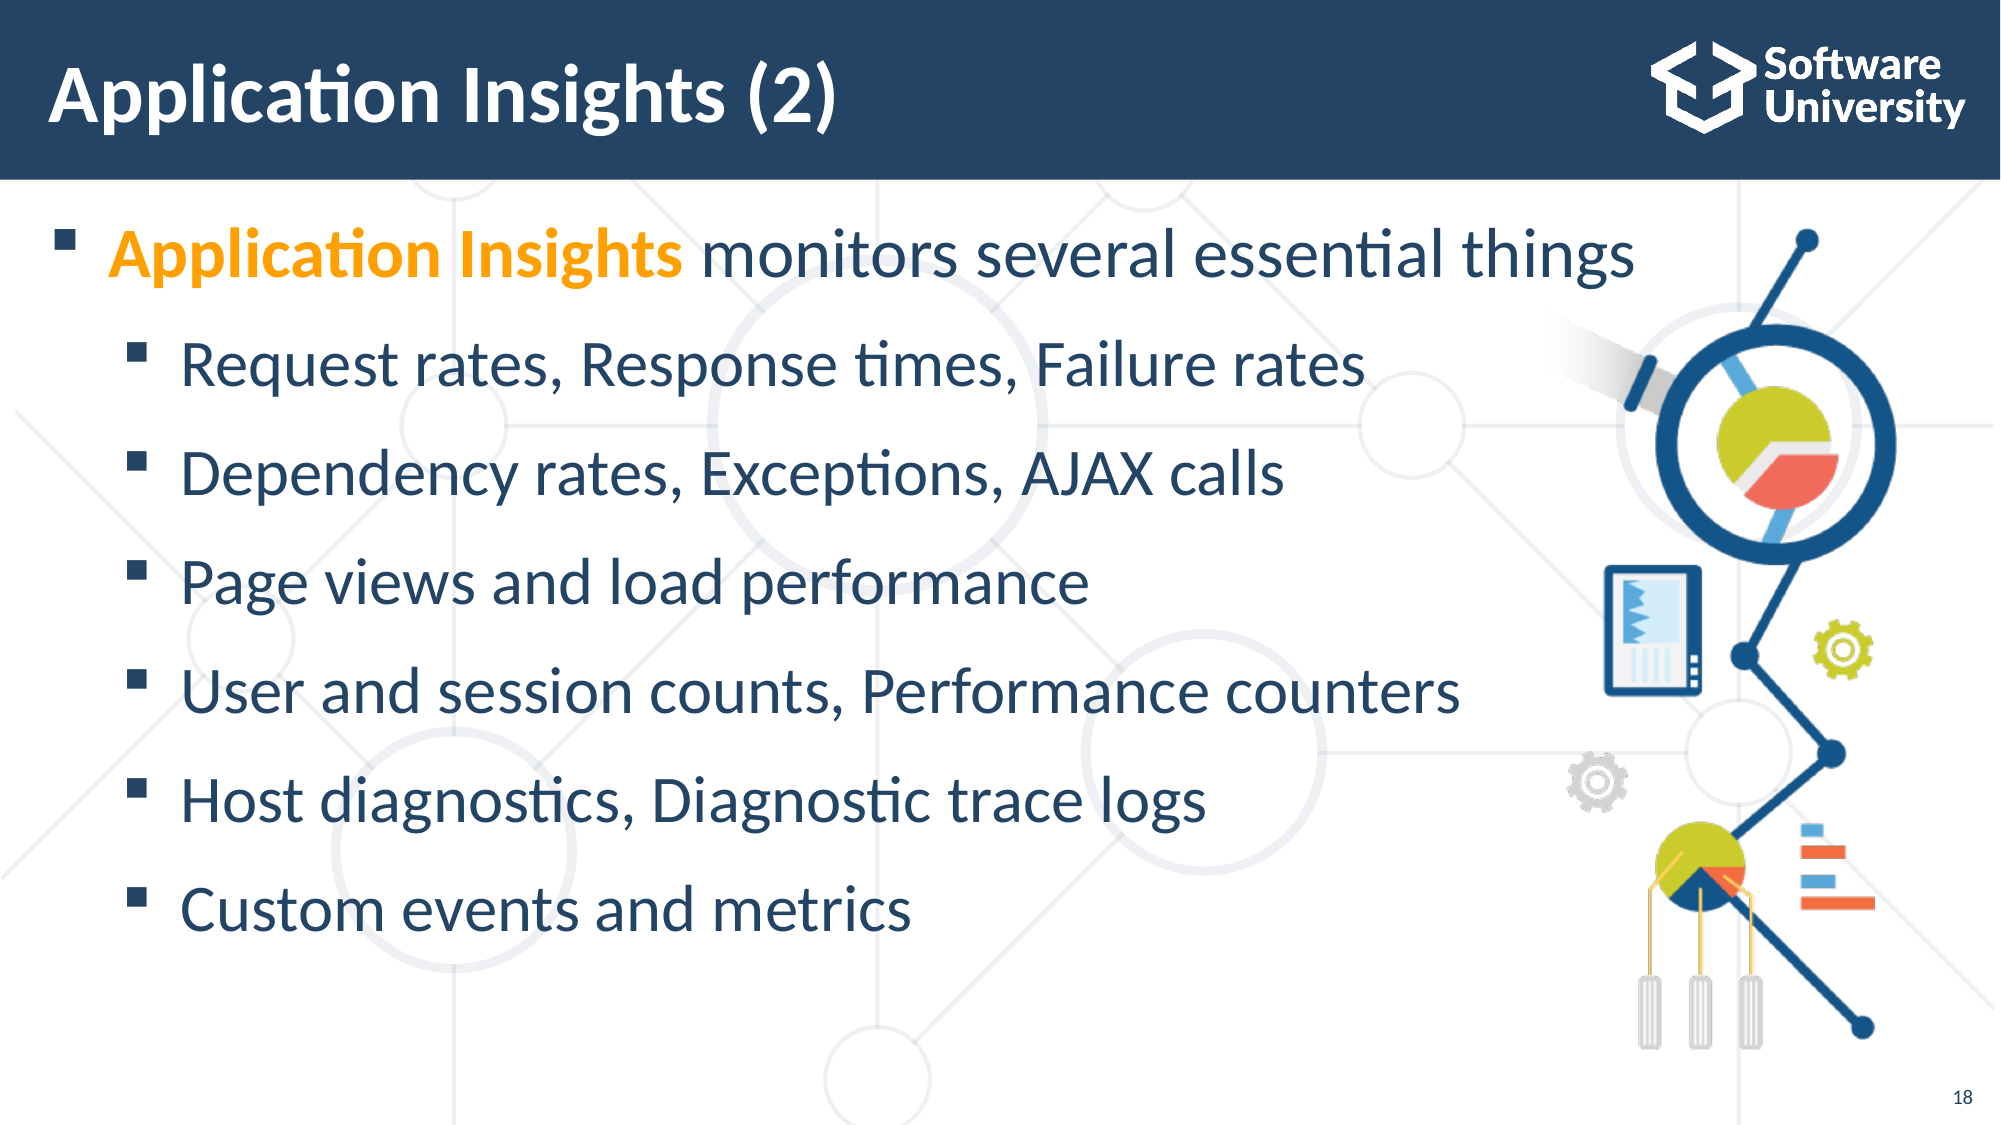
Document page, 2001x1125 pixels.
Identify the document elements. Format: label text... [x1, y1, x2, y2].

list Application Insights monitors several essential things Request rates, Response times, Failure rates Dependency rates, Exceptions, AJAX calls Page views and load performance User and session counts, Performance counters Host diagnostics, Diagnostic trace logs Custom events and metrics [31, 196, 1970, 1104]
title Application Insights (2) [31, 16, 1625, 162]
picture [1651, 41, 1966, 134]
slide_number 18 [1927, 1067, 1989, 1117]
picture [1305, 228, 2000, 1050]
